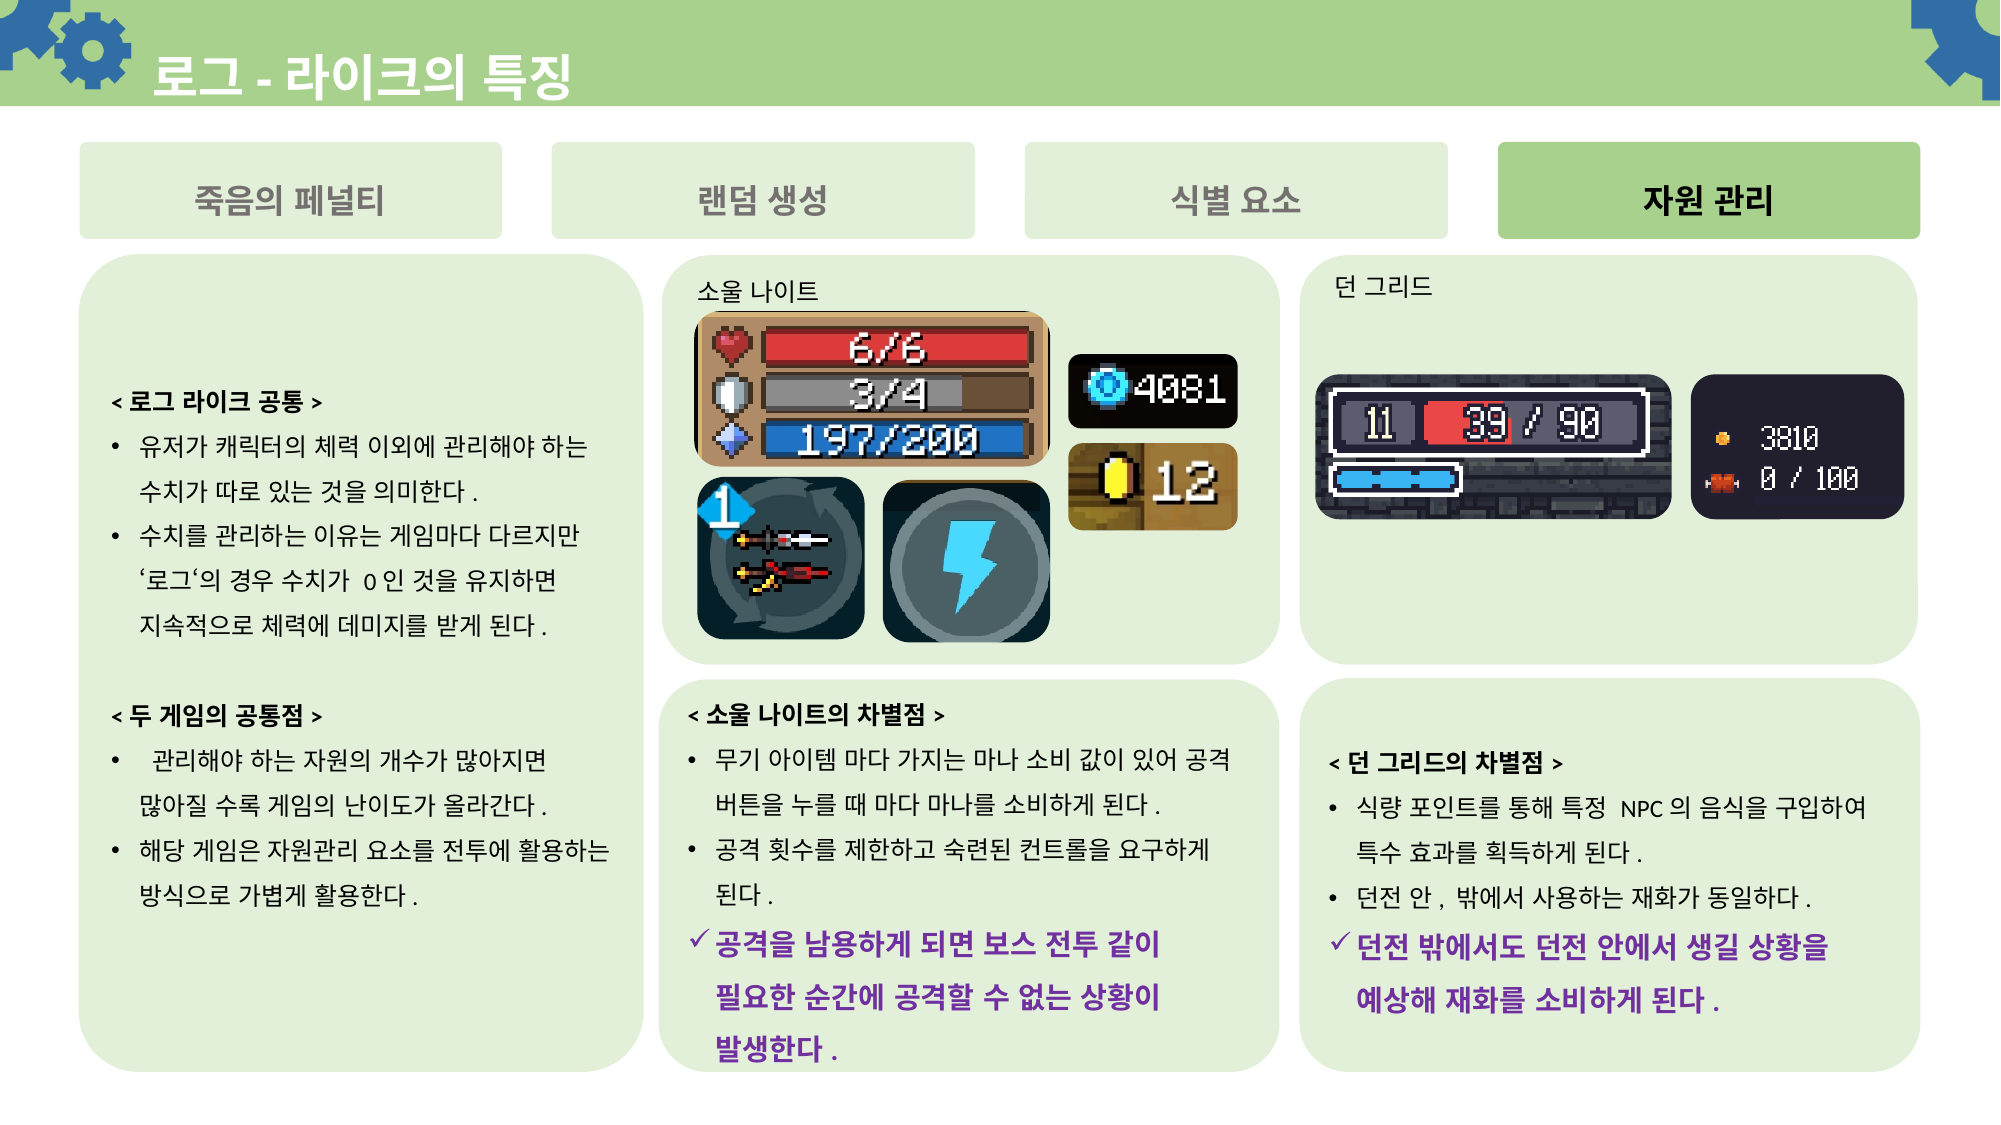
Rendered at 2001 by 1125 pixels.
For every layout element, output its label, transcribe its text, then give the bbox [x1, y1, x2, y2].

title 로그-라이크의 특징 [137, 22, 1863, 101]
text_box <소울 나이트의 차별점> 무기 아이템 마다 가지는 마나 소비 값이 있어 공격 버튼을 누를 때 마다 마나를 소비하게 된다. 공격 횟수를 제한하고 숙련된 컨트롤을 요구하게 된다. 공격을 남용하게 되면 보스 전투 같이 필요한 순간에 공격할 수 없는 상황이 발생한다. [657, 678, 1281, 1074]
text_box 던 그리드 [1319, 264, 1449, 310]
picture [1068, 443, 1238, 531]
picture [697, 476, 865, 640]
text_box 랜덤 생성 [551, 141, 976, 240]
text_box 죽음의 페널티 [78, 141, 503, 240]
picture [1068, 354, 1238, 429]
text_box 식별 요소 [1024, 141, 1449, 240]
text_box <로그 라이크 공통> 유저가 캐릭터의 체력 이외에 관리해야 하는 수치가 따로 있는 것을 의미한다. 수치를 관리하는 이유는 게임마다 다르지만 ‘로그‘의 경우 수치가 0인 것을 유지하면 지속적으로 체력에 데미지를 받게 된다. <두 게임의 공통점> 관리해야 하는 자원의 개수가 많아지면 많아질 수록 게임의 난이도가 올라간다. 해당 게임은 자원관리 요소를 전투에 활용하는 방식으로 가볍게 활용한다. [77, 253, 645, 1073]
text_box [660, 254, 1282, 666]
text_box <던 그리드의 차별점> 식량 포인트를 통해 특정 NPC의 음식을 구입하여 특수 효과를 획득하게 된다. 던전 안, 밖에서 사용하는 재화가 동일하다. 던전 밖에서도 던전 안에서 생길 상황을 예상해 재화를 소비하게 된다. [1298, 677, 1922, 1074]
picture [1690, 374, 1905, 520]
picture [1315, 374, 1672, 520]
text_box 소울 나이트 [683, 268, 835, 314]
text_box 자원 관리 [1497, 141, 1922, 240]
text_box [1298, 254, 1919, 666]
picture [694, 311, 1051, 467]
picture [882, 479, 1051, 643]
